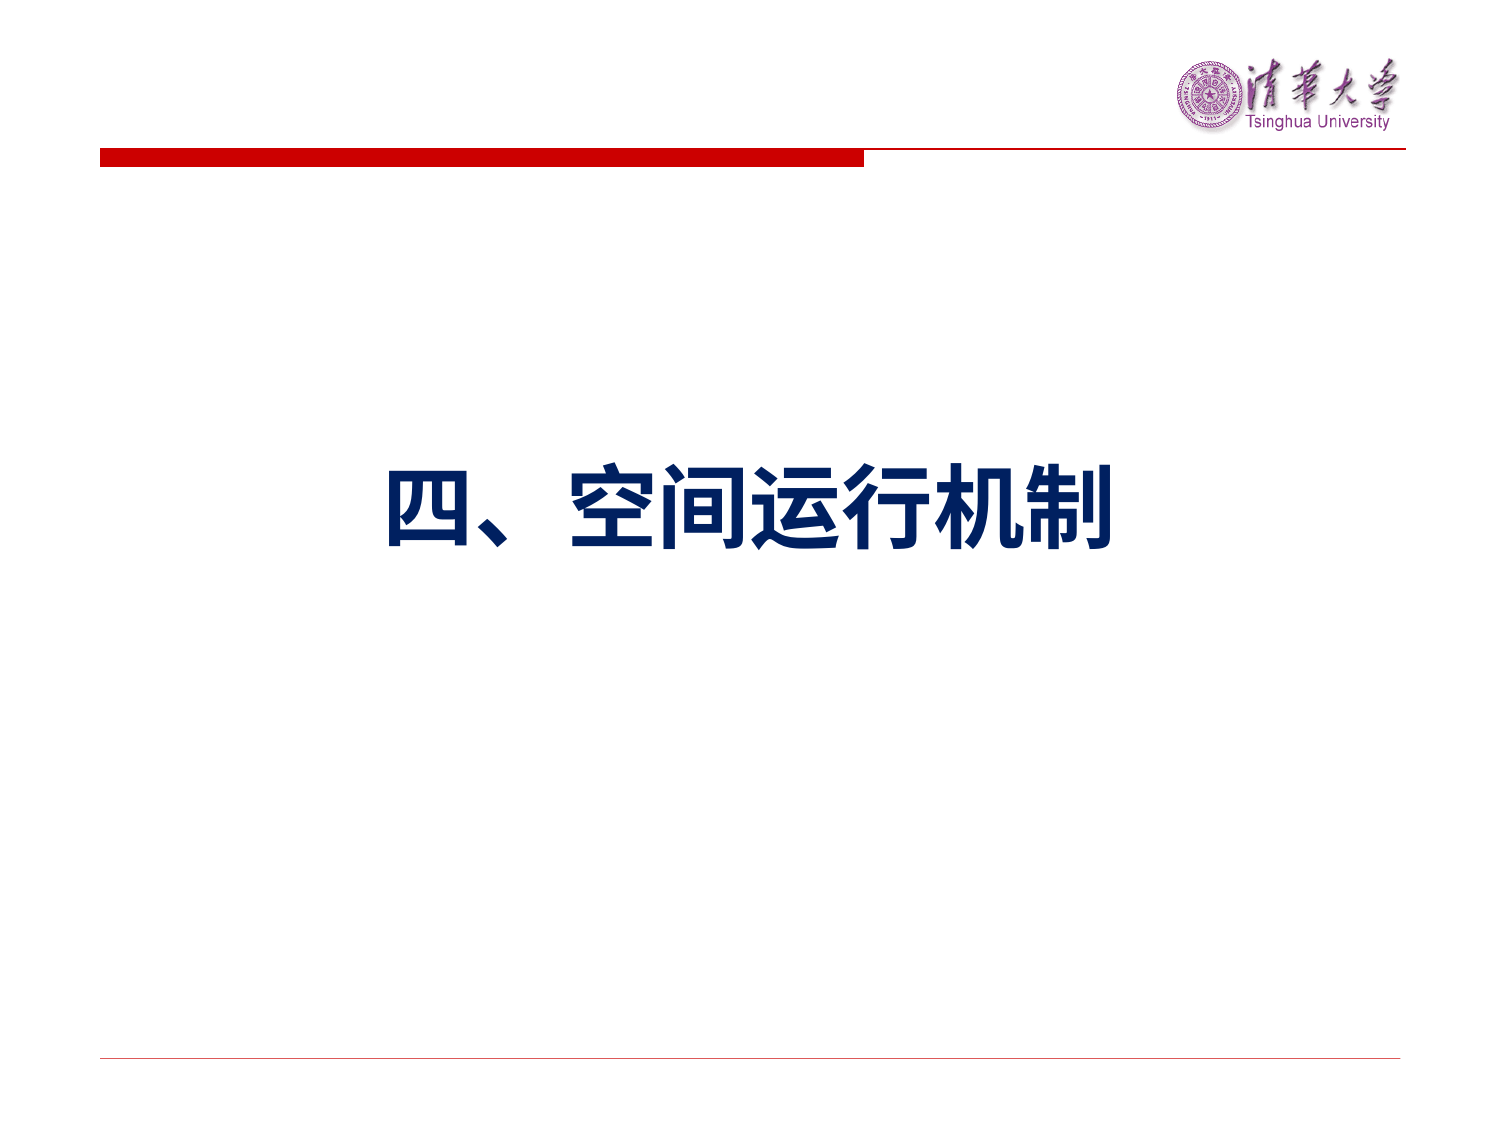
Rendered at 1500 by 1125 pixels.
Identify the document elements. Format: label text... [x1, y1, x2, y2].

title 四、空间运行机制 [229, 408, 1271, 568]
picture [1175, 54, 1400, 135]
